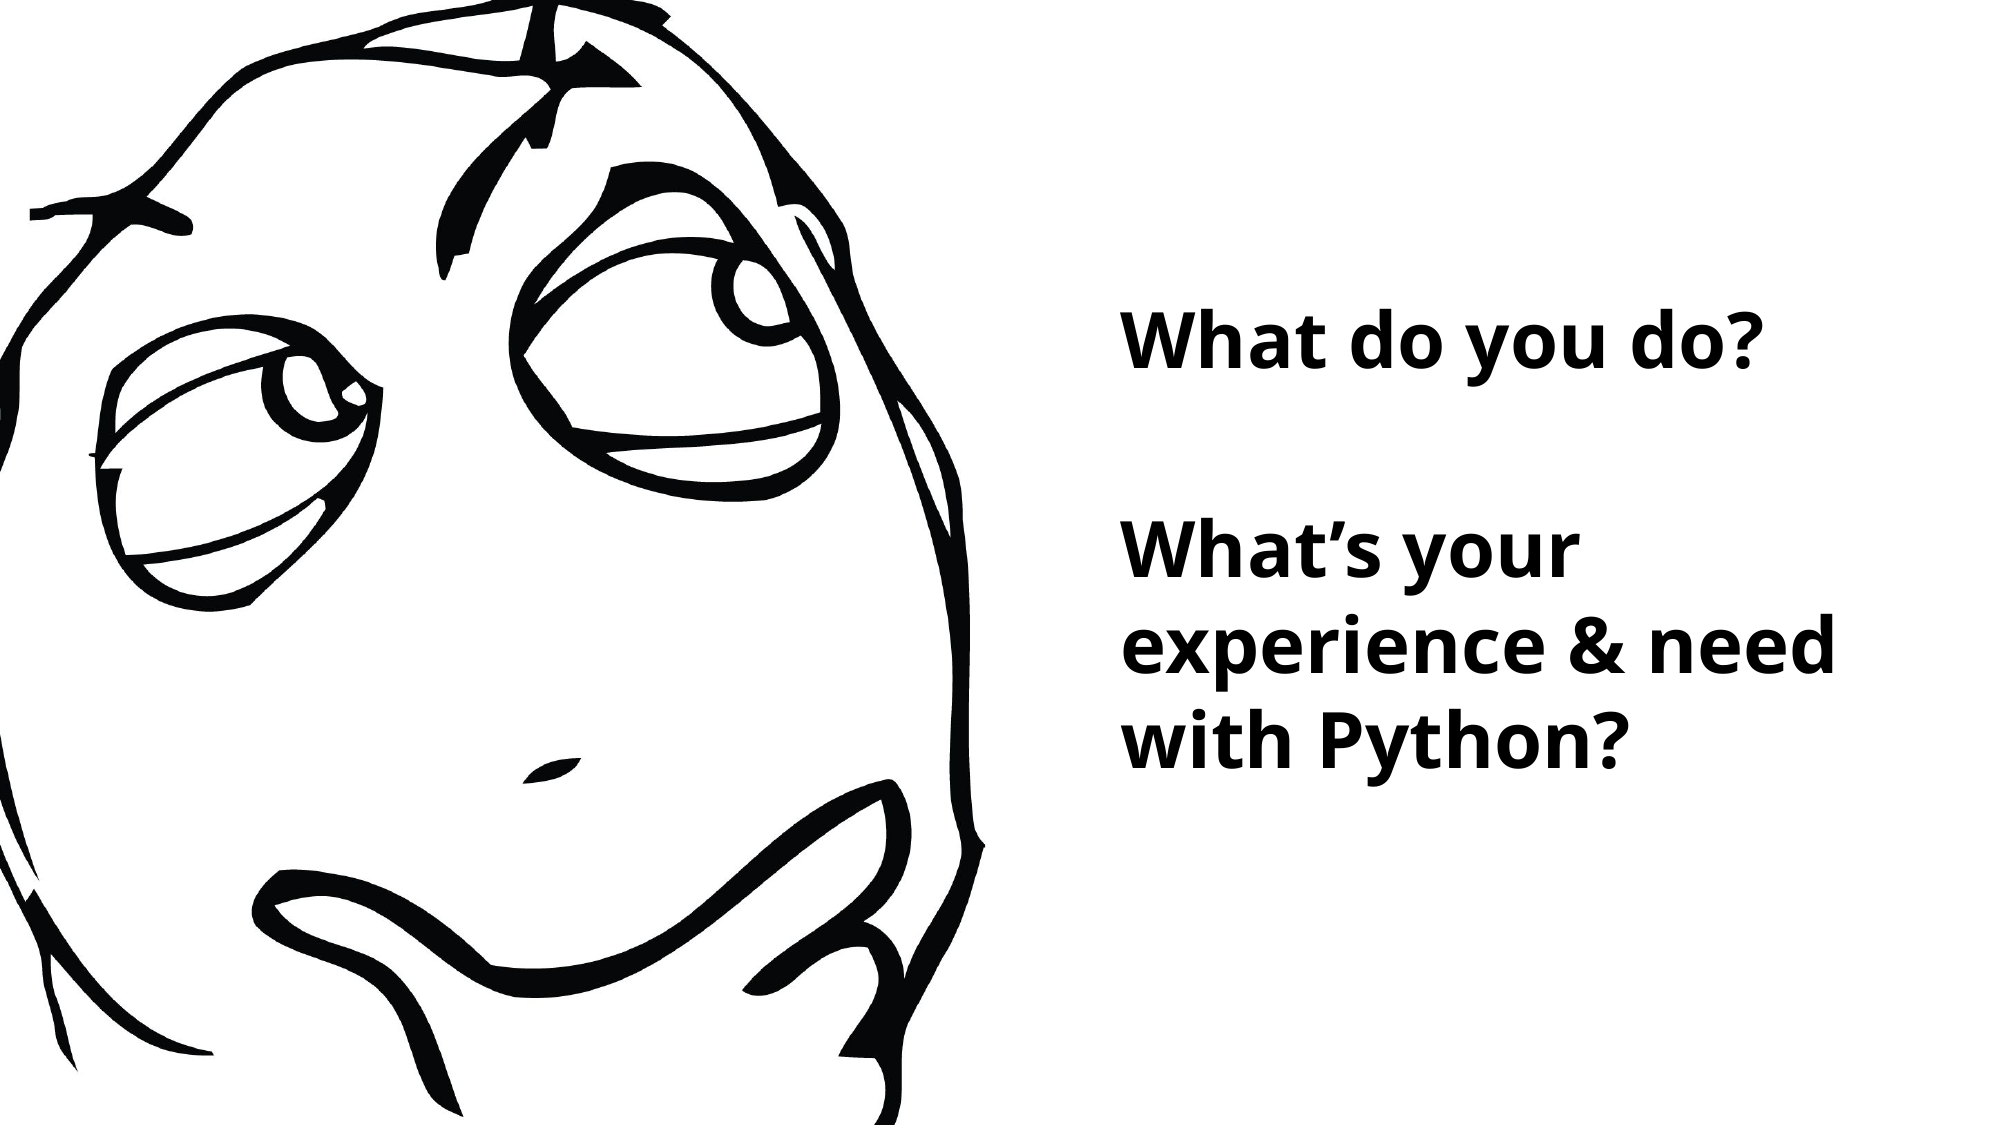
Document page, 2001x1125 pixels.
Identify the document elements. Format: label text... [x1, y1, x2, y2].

text_box [986, 0, 2000, 1125]
text_box What do you do? What’s your experience & need with Python? [1105, 277, 1924, 796]
picture [0, 0, 986, 1125]
